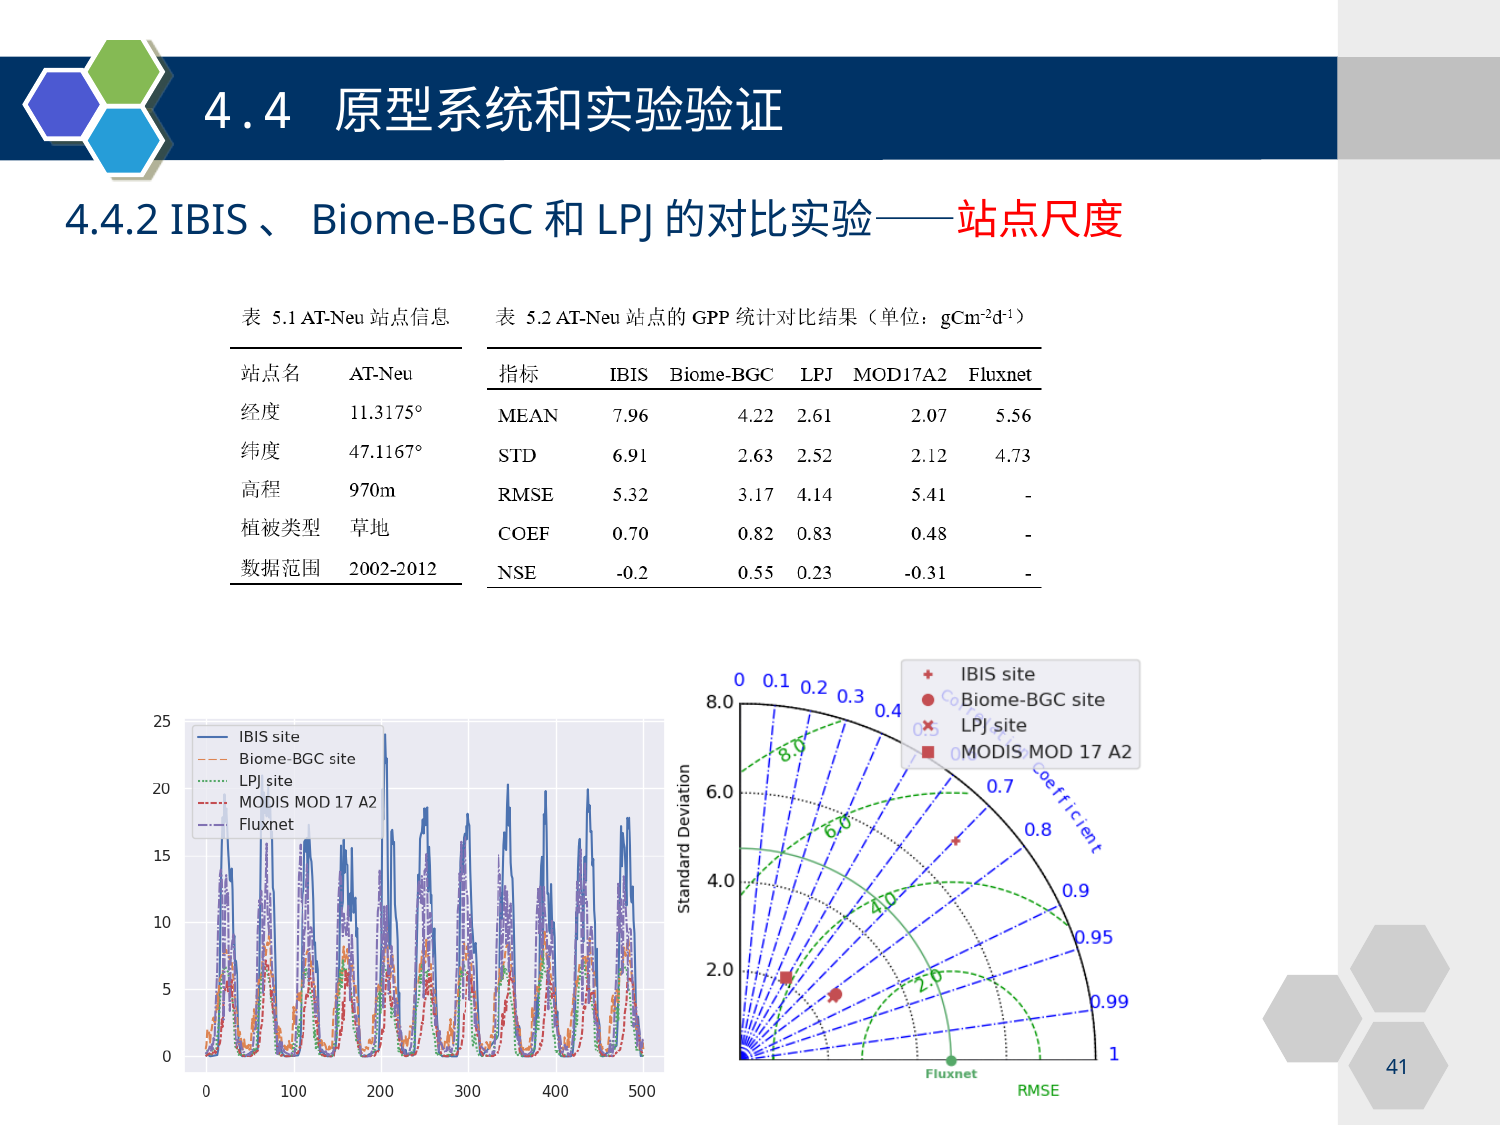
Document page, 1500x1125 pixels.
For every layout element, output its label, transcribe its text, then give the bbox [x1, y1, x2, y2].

text_box 4.4.2 IBIS、Biome-BGC和LPJ的对比实验——站点尺度 [49, 174, 1176, 256]
picture [224, 298, 1058, 595]
picture [106, 644, 1156, 1124]
slide_number 41 [1360, 1045, 1436, 1084]
text_box 4.4 原型系统和实验验证 [187, 62, 1300, 155]
